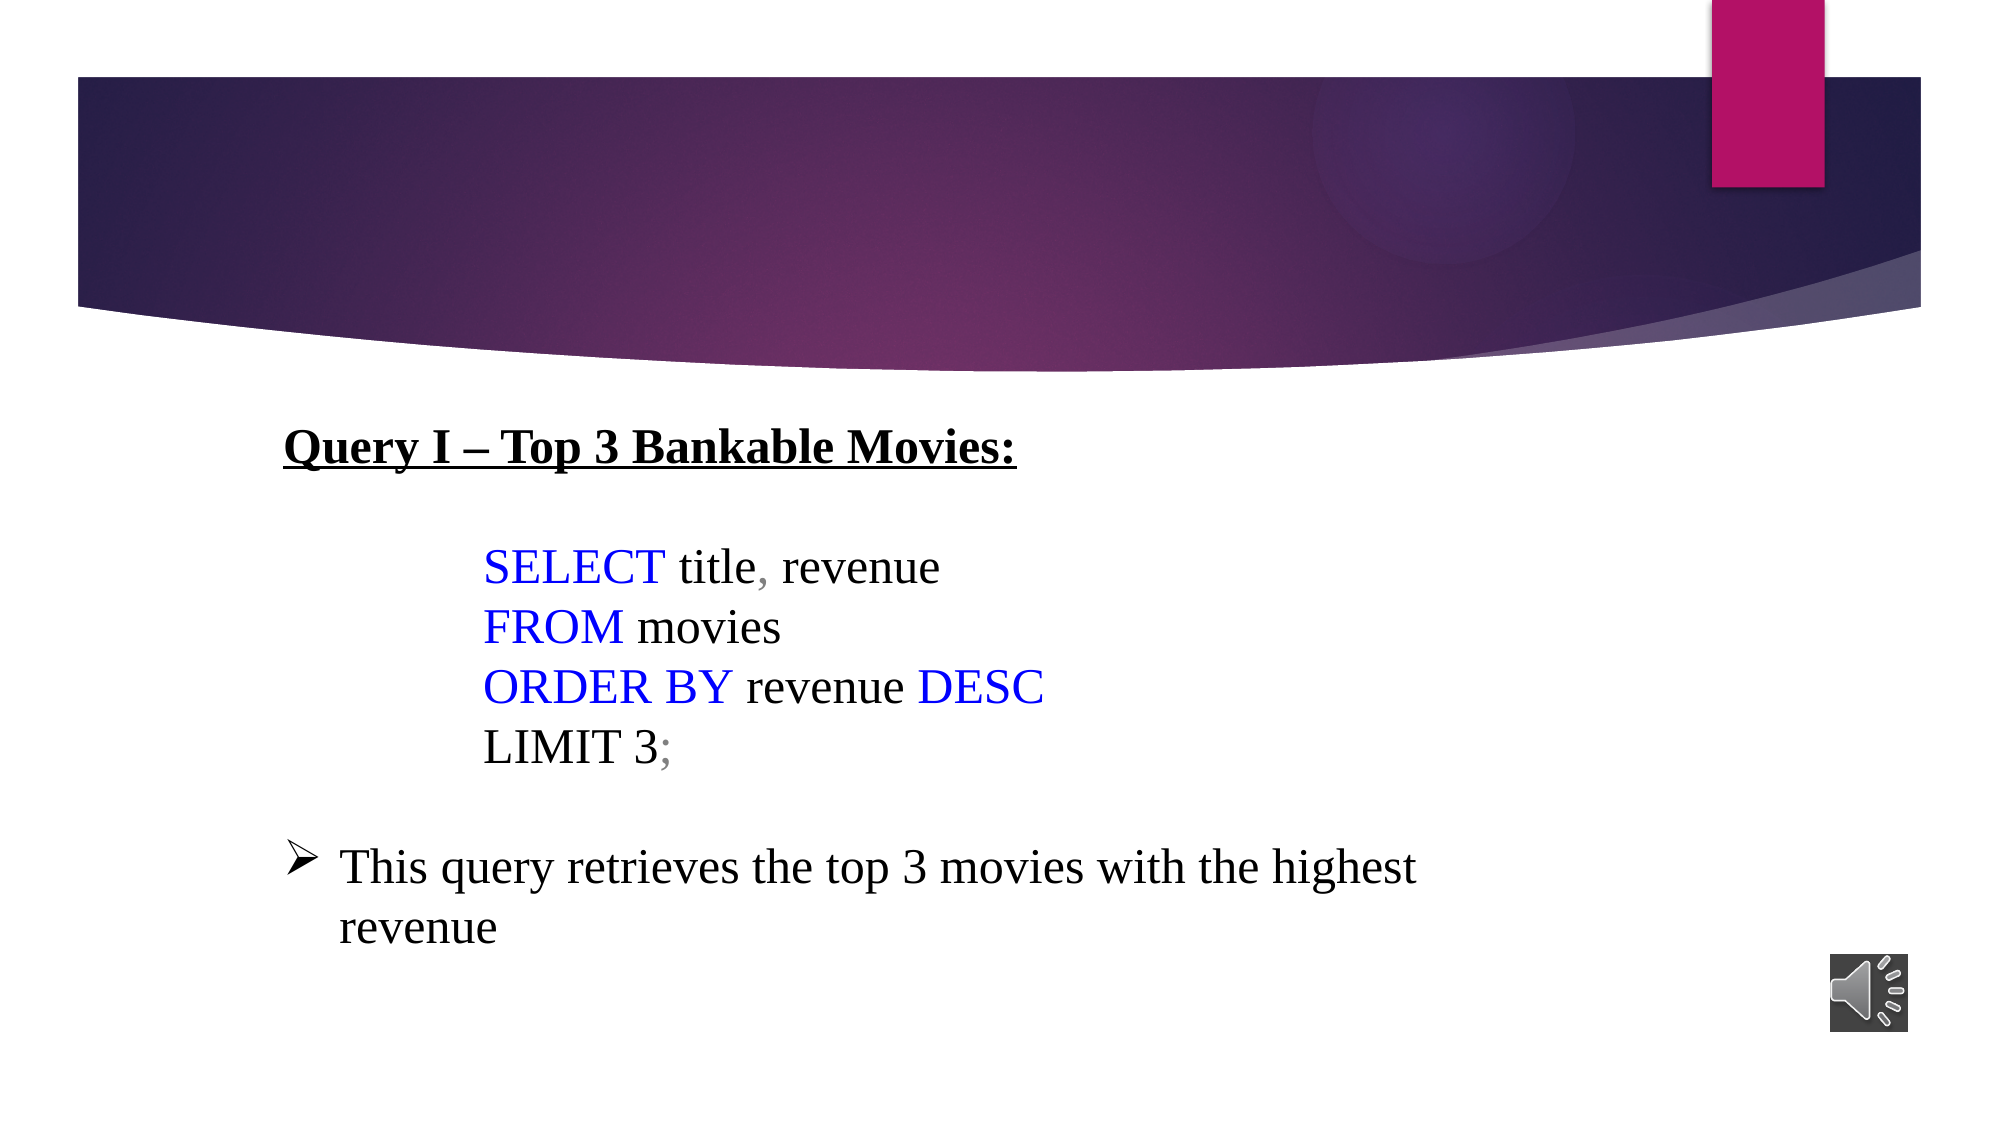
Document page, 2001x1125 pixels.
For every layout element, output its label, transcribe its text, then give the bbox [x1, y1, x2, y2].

picture [1828, 952, 1910, 1034]
text_box Query I – Top 3 Bankable Movies: SELECT title, revenue FROM movies ORDER BY revenue DESC LIMIT 3; This query retrieves the top 3 movies with the highest revenue [268, 405, 1594, 1021]
